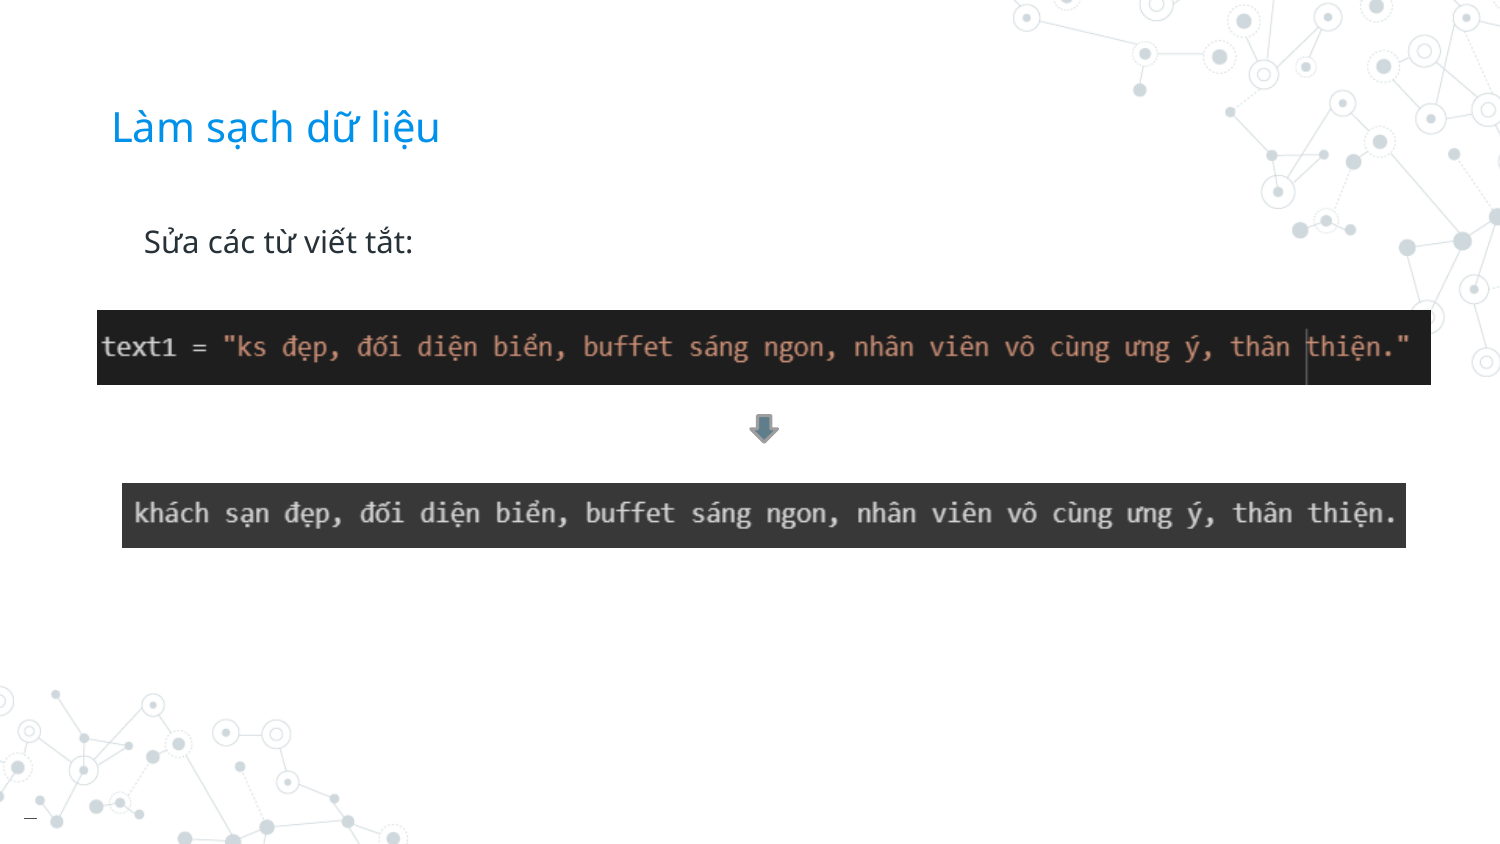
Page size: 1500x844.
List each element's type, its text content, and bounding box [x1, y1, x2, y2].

text_box [750, 415, 778, 443]
list Sửa các từ viết tắt: [128, 206, 1372, 307]
picture [0, 0, 1500, 844]
title Làm sạch dữ liệu [96, 82, 1360, 170]
